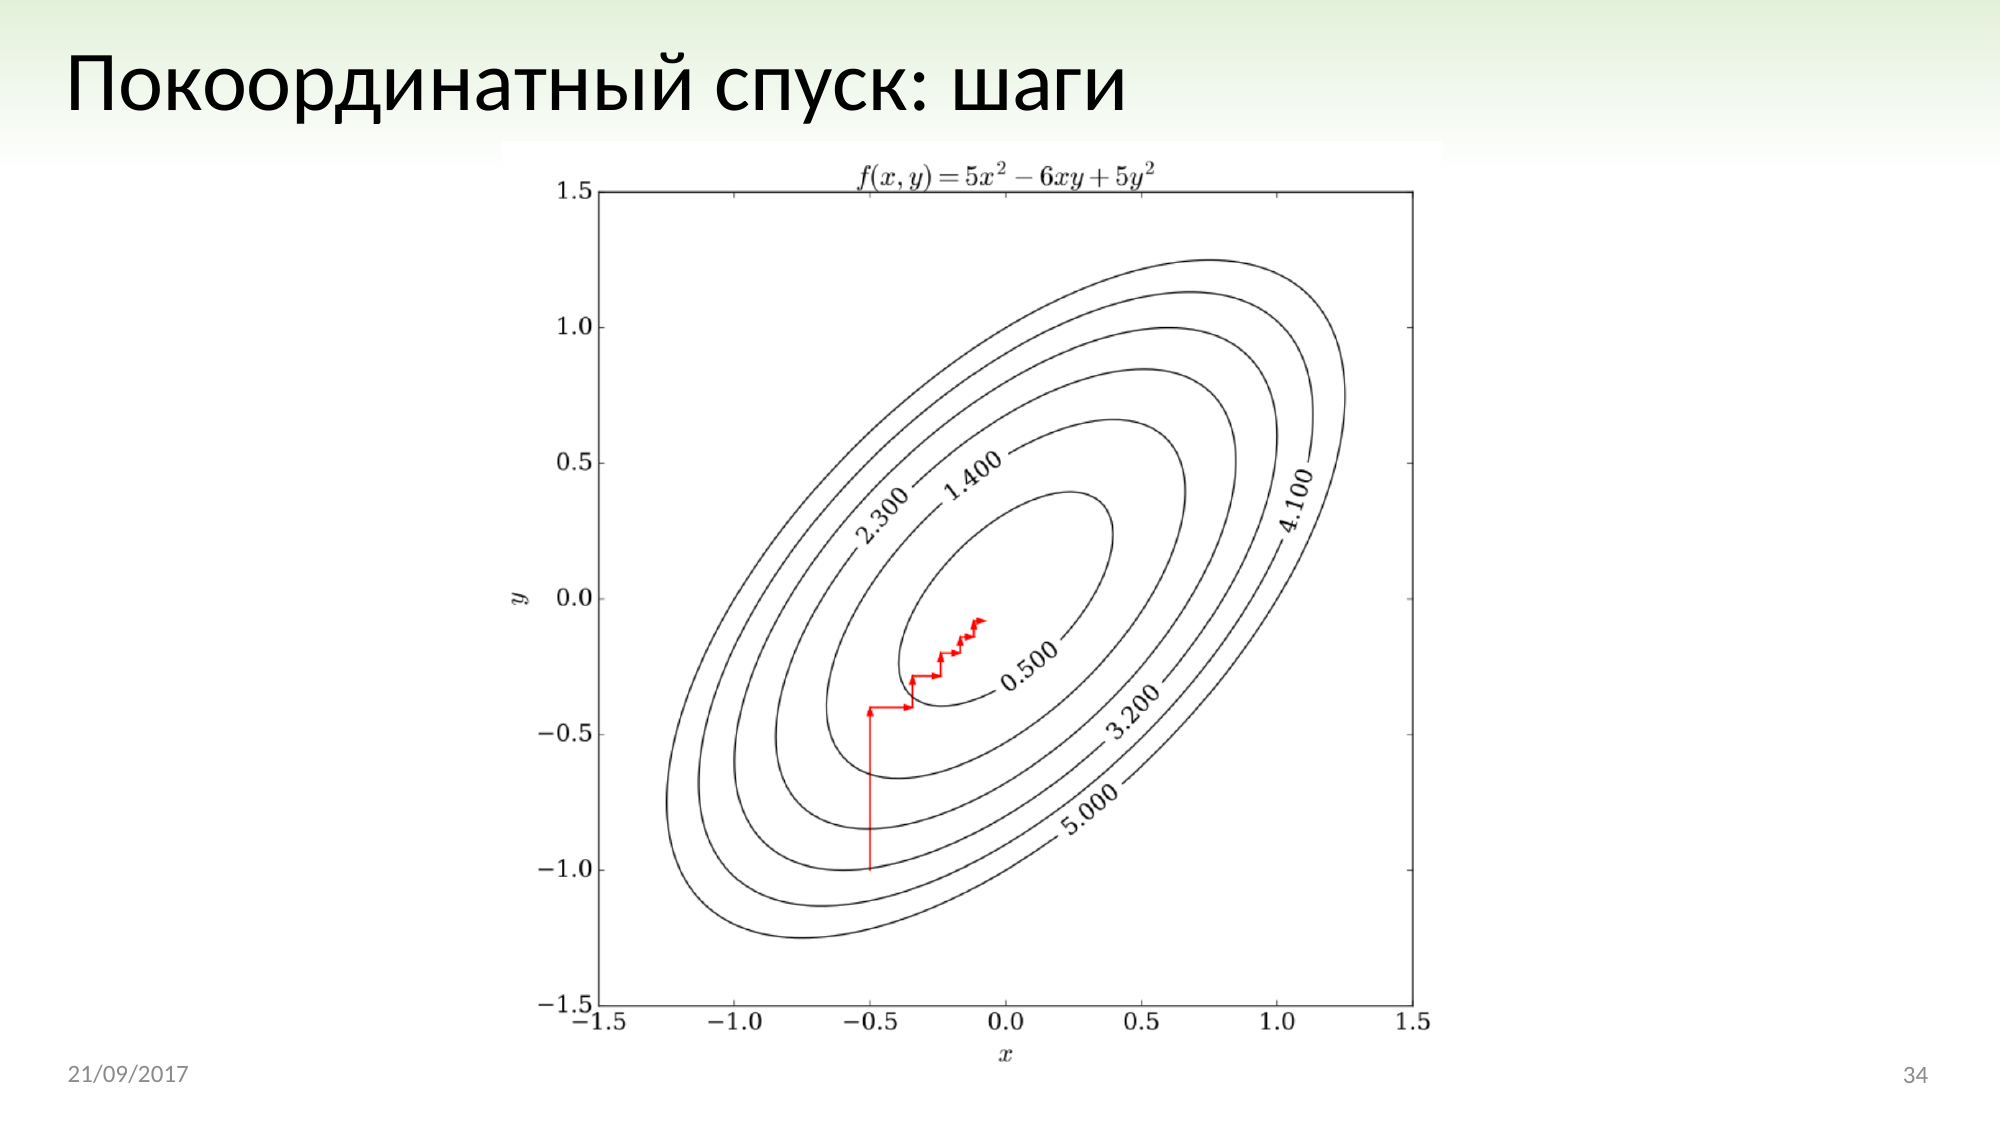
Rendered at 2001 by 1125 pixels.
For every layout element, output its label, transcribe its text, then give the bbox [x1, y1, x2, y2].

slide_number 34 [1493, 1044, 1944, 1104]
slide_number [52, 1042, 503, 1103]
title Покоординатный спуск: шаги [50, 28, 1943, 137]
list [502, 141, 1442, 1074]
